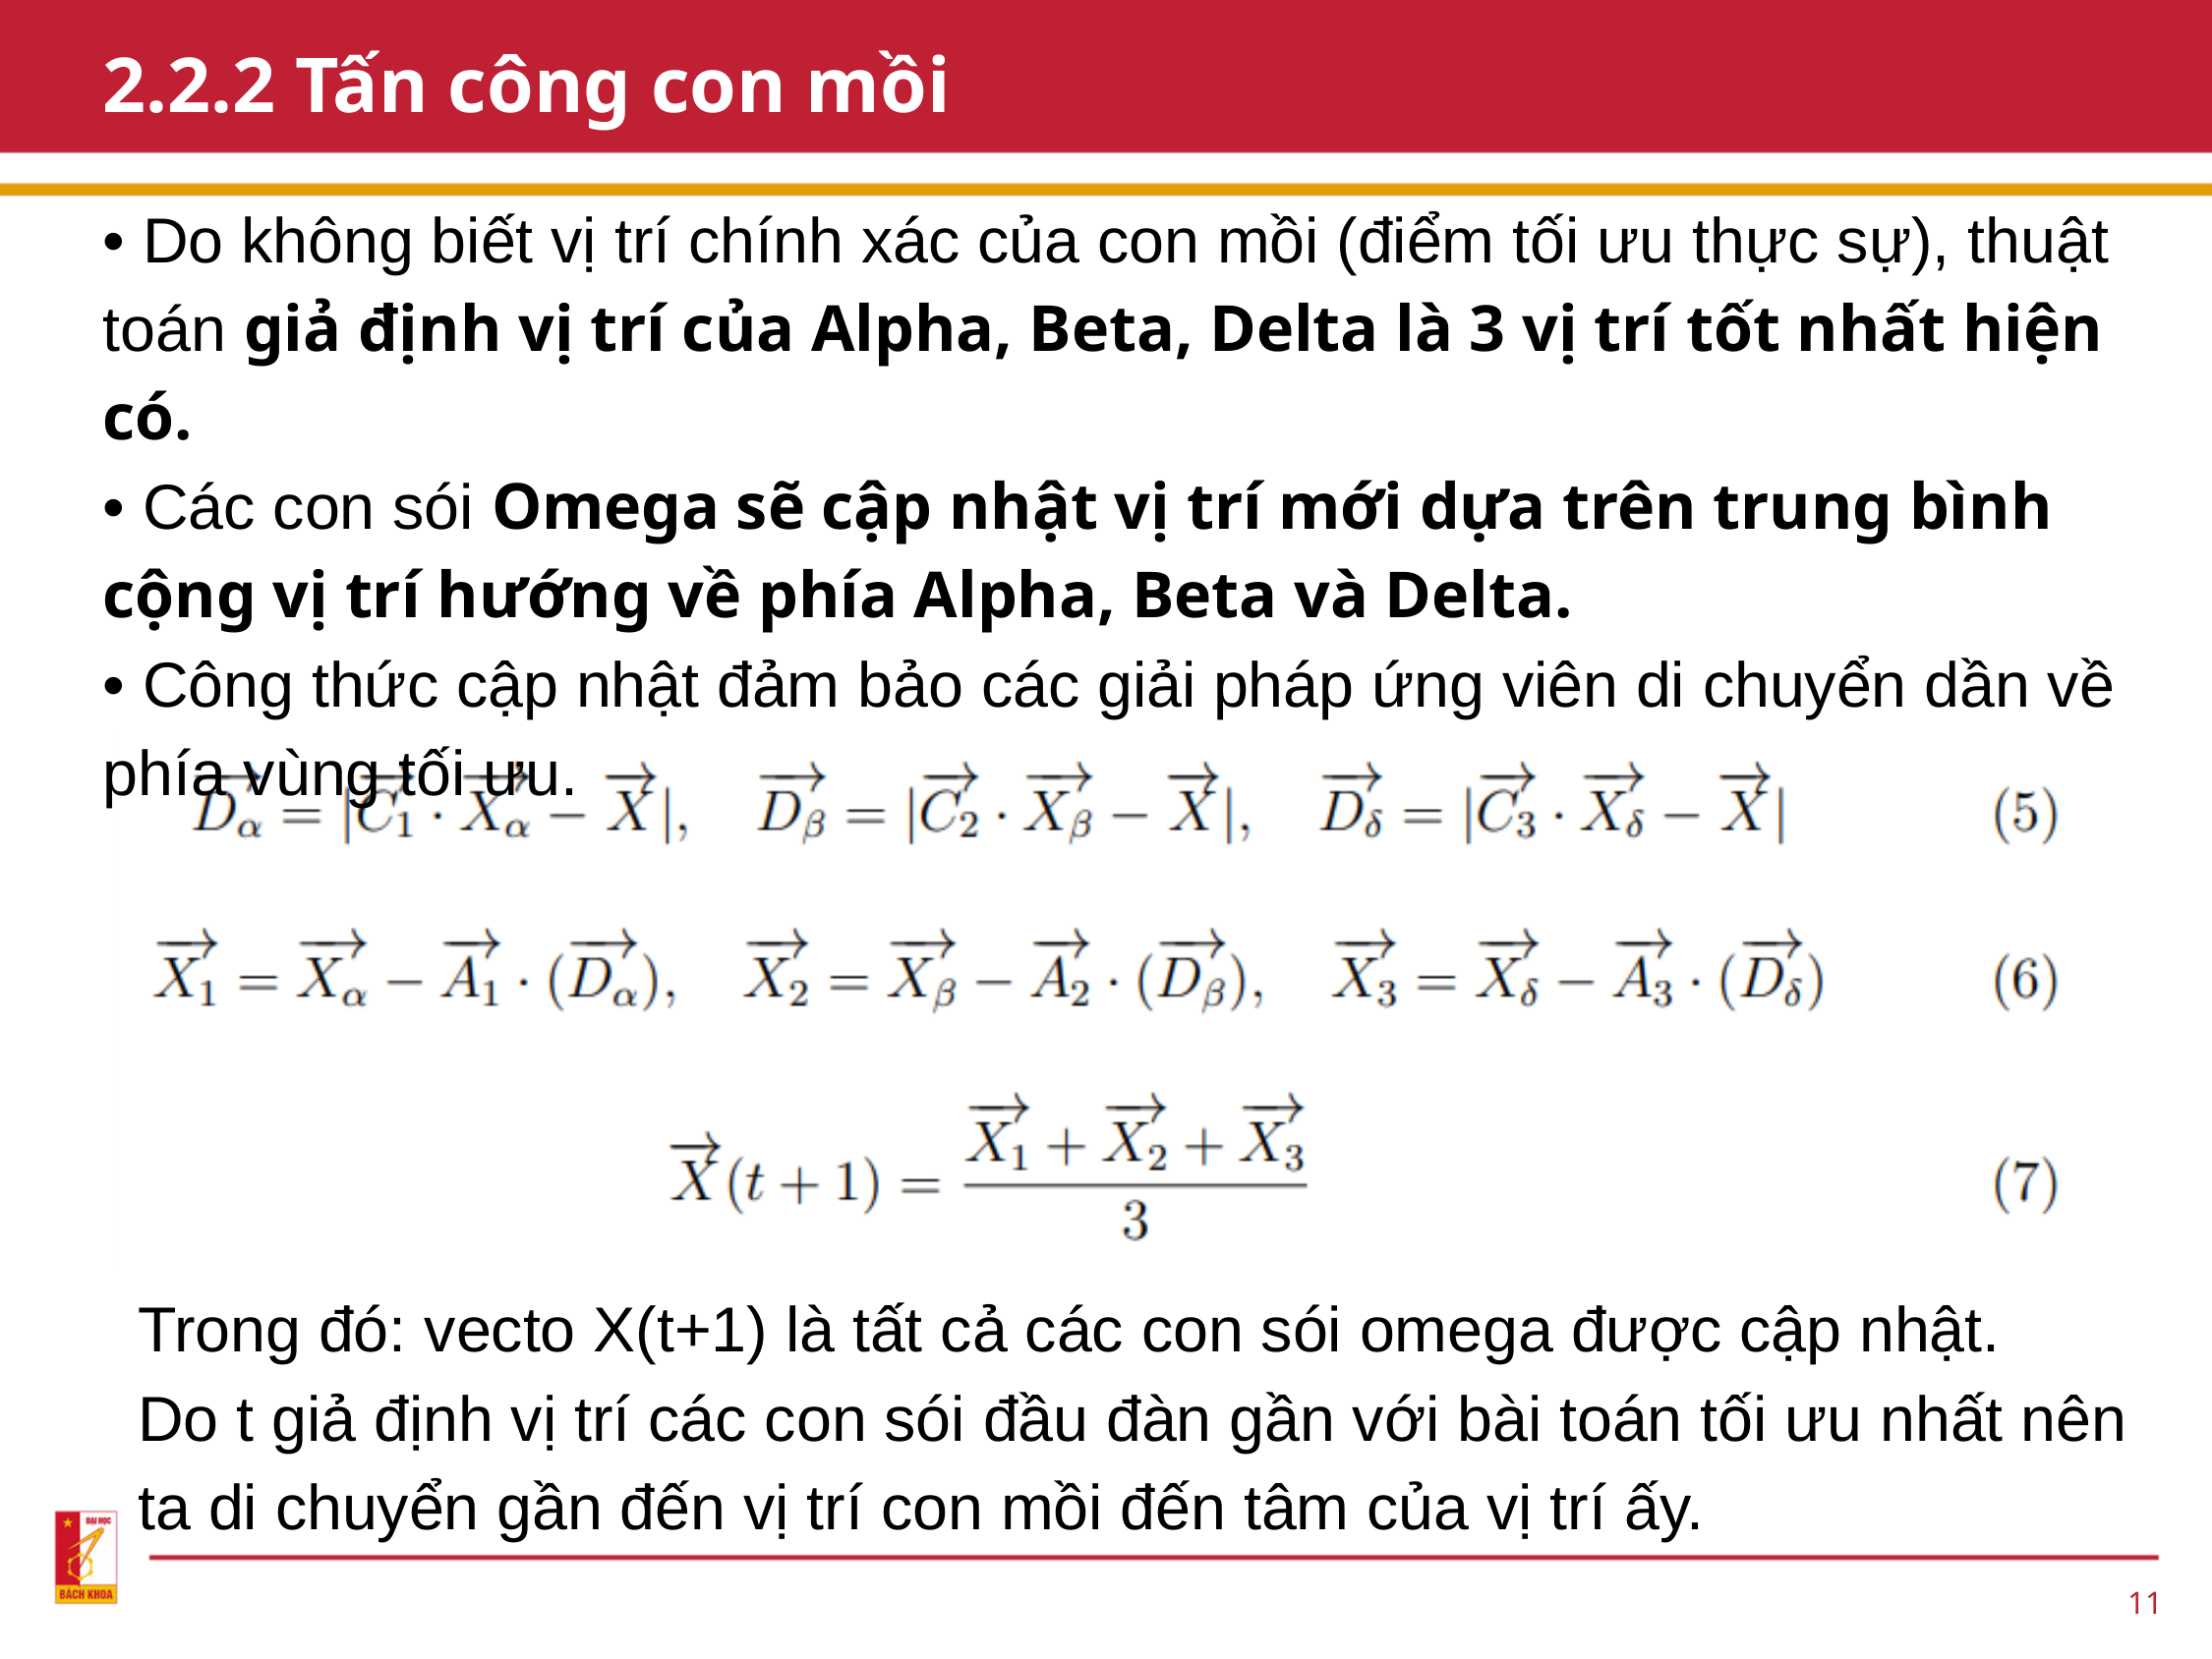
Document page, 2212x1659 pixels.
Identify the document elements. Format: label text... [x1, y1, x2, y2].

text_box 2.2.2 Tấn công con mồi [102, 22, 2124, 128]
text_box 11 [2127, 1577, 2164, 1621]
text_box [115, 809, 2099, 1269]
text_box Trong đó: vecto X(t+1) là tất cả các con sói omega được cập nhật. Do t giả định vị trí các con sói đầu đàn gần với bài toán tối ưu nhất nên ta di chuyển gần đến vị trí con mồi đến tâm của vị trí ấy. [138, 1276, 2159, 1543]
text_box • Do không biết vị trí chính xác của con mồi (điểm tối ưu thực sự), thuật toán giả định vị trí của Alpha, Beta, Delta là 3 vị trí tốt nhất hiện có. • Các con sói Omega sẽ cập nhật vị trí mới dựa trên trung bình cộng vị trí hướng về phía Alpha, Beta và Delta. • Công thức cập nhật đảm bảo các giải pháp ứng viên di chuyển dần về phía vùng tối ưu. [102, 186, 2124, 809]
text_box [0, 0, 2212, 1659]
